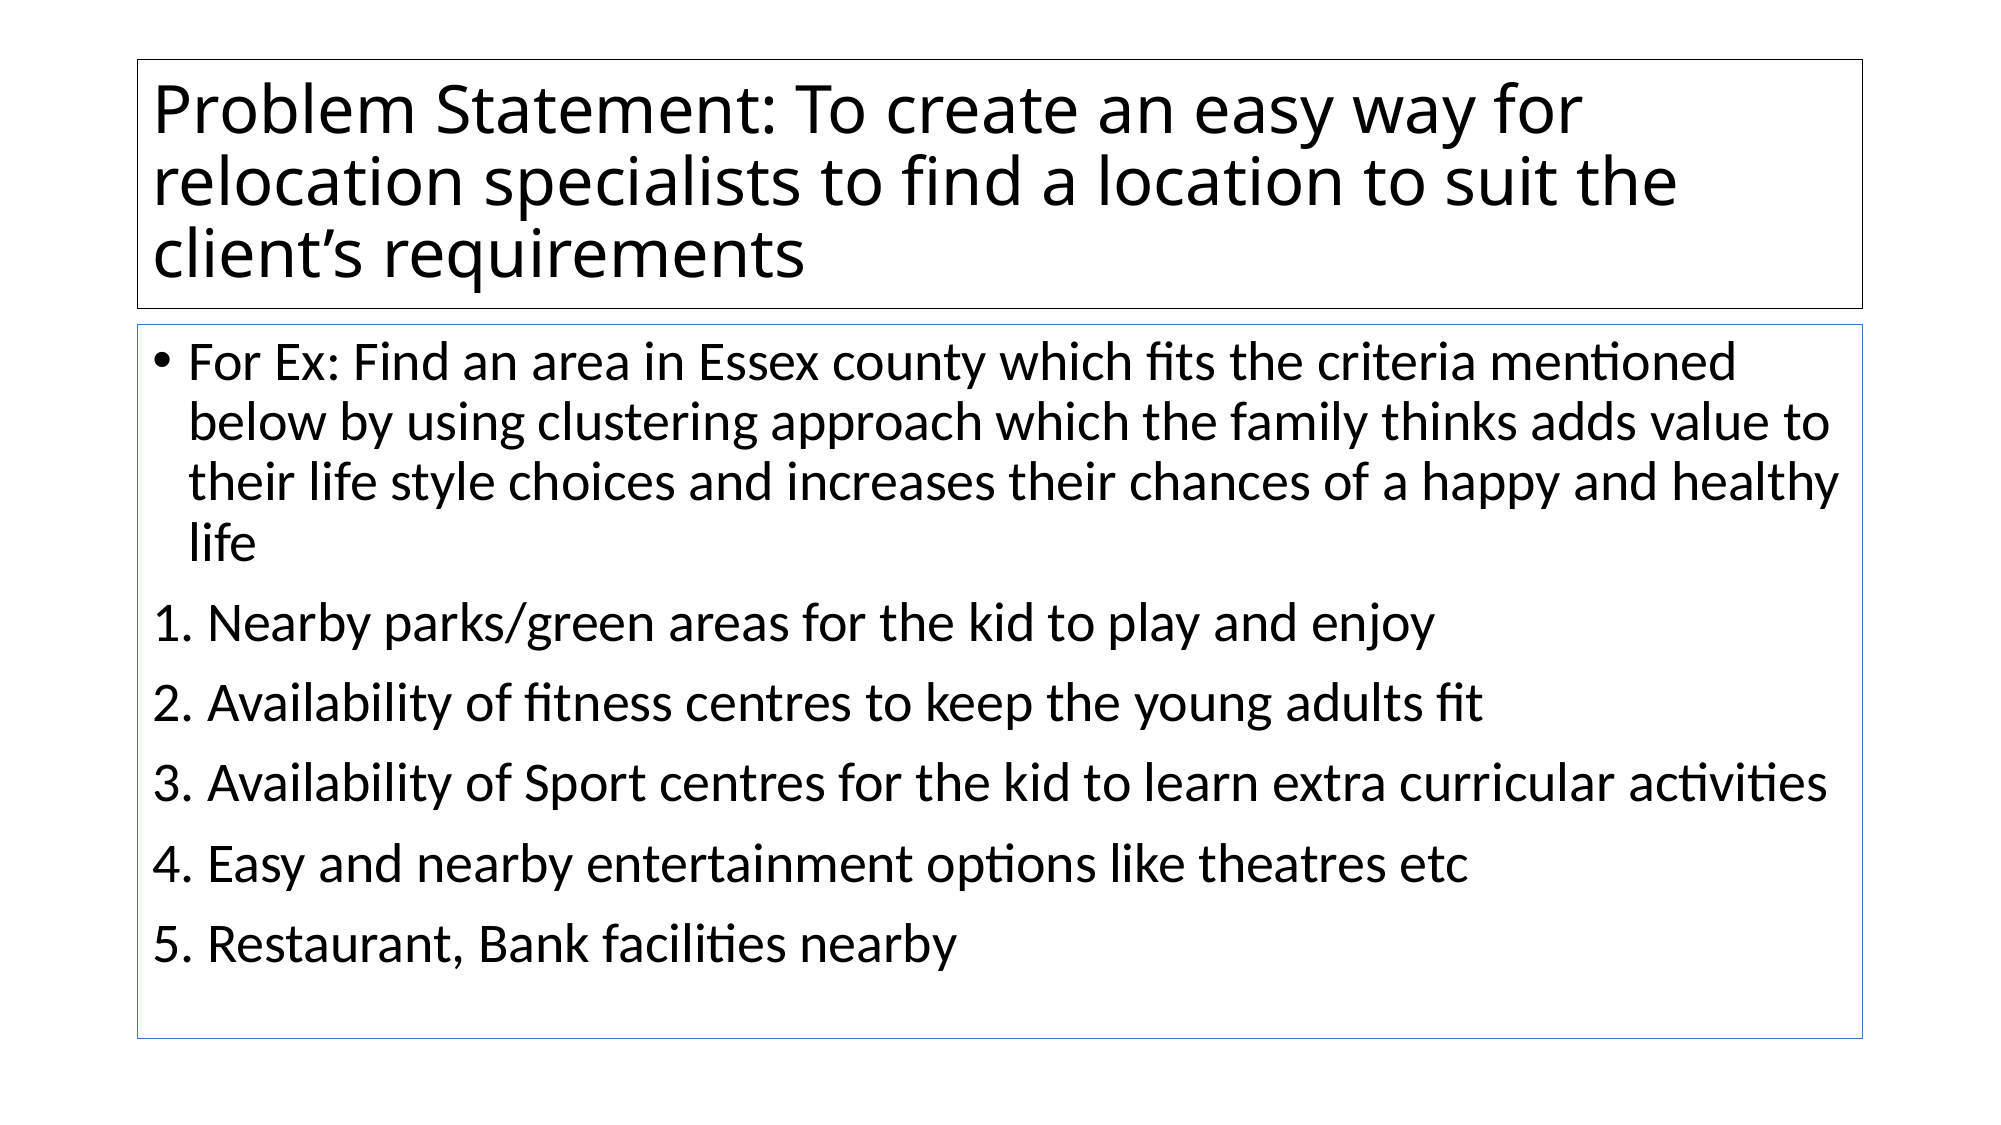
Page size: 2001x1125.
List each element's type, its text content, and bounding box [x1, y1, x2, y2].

list For Ex: Find an area in Essex county which fits the criteria mentioned below by using clustering approach which the family thinks adds value to their life style choices and increases their chances of a happy and healthy life 1. Nearby parks/green areas for the kid to play and enjoy 2. Availability of fitness centres to keep the young adults fit 3. Availability of Sport centres for the kid to learn extra curricular activities 4. Easy and nearby entertainment options like theatres etc 5. Restaurant, Bank facilities nearby [137, 324, 1863, 1039]
title Problem Statement: To create an easy way for relocation specialists to find a location to suit the client’s requirements [137, 59, 1863, 309]
